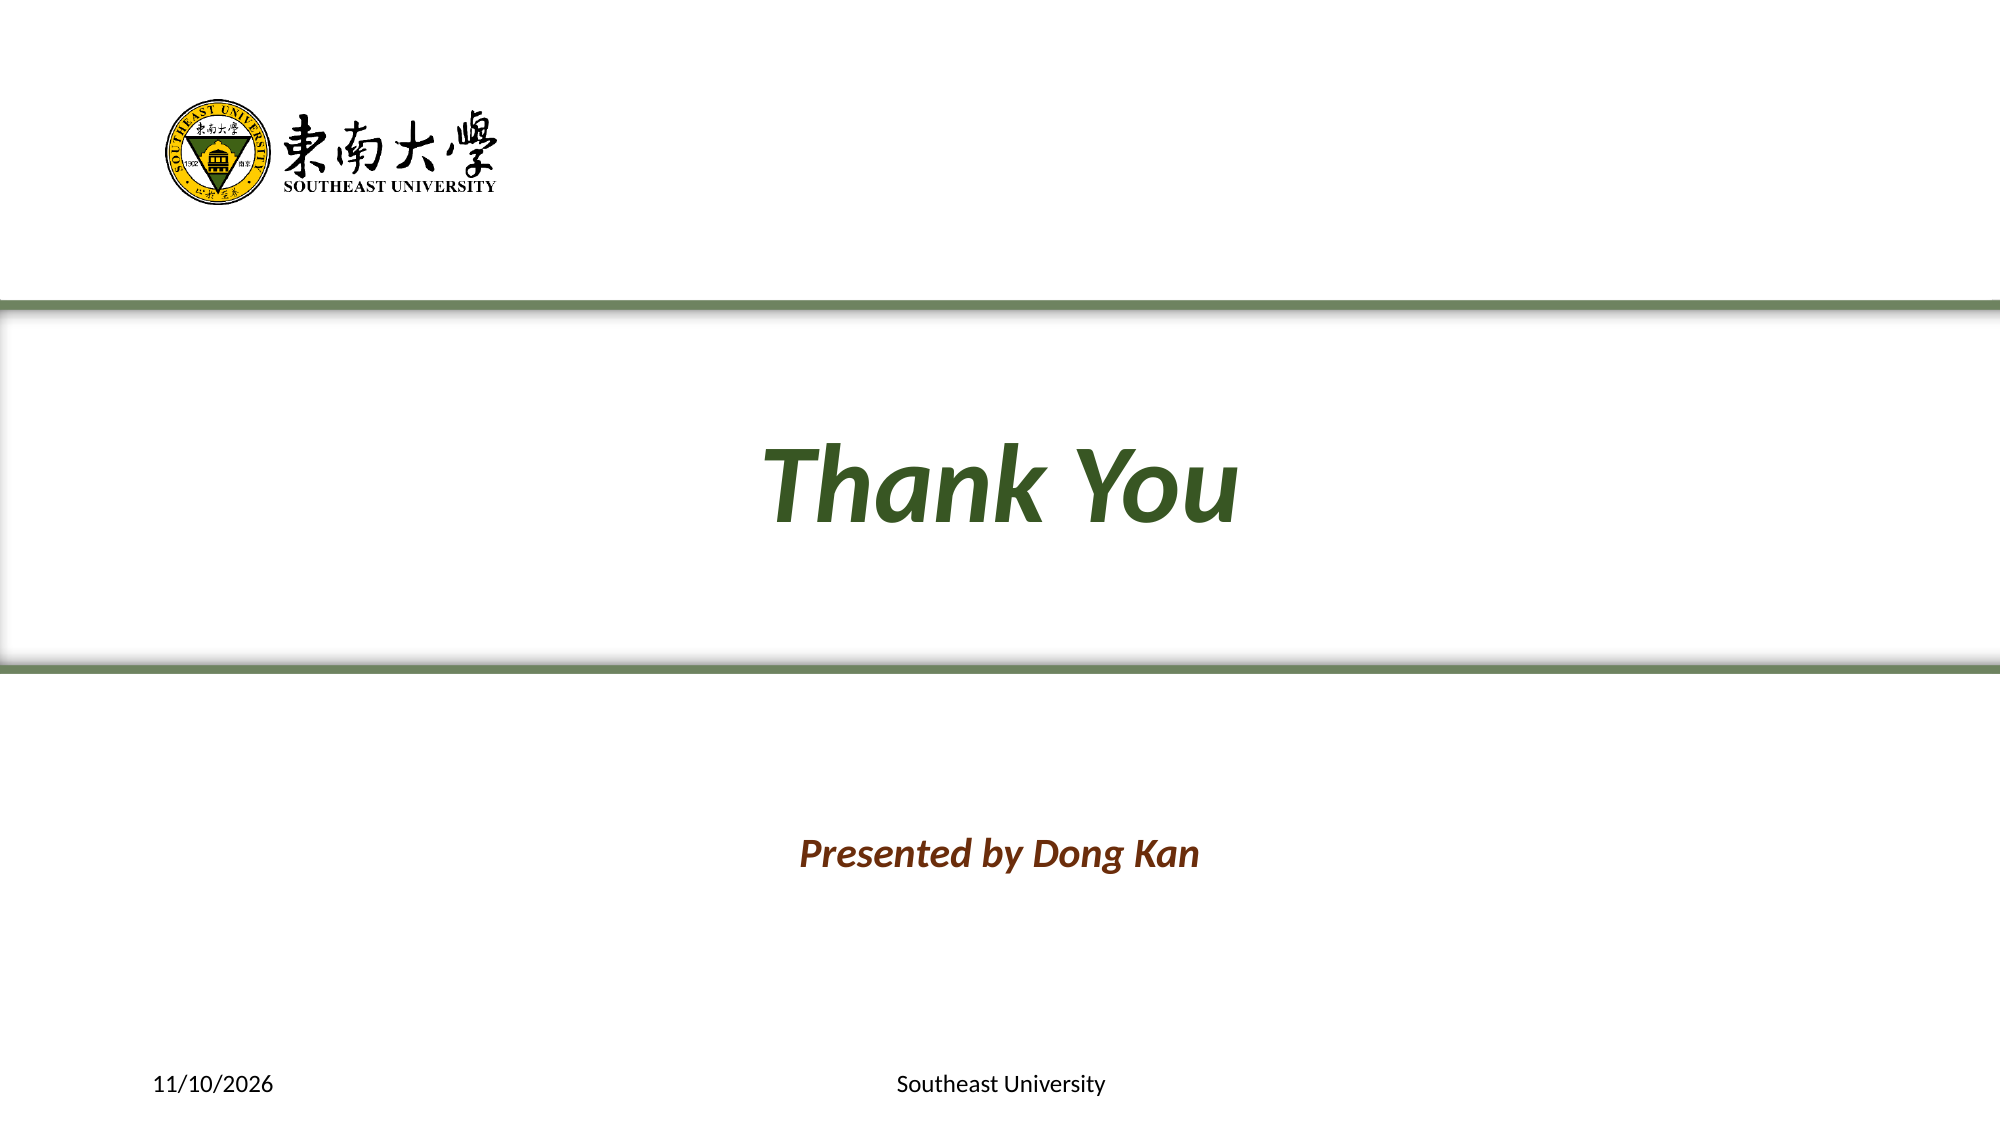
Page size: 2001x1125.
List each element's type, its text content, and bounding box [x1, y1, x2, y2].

picture [165, 99, 497, 205]
text_box Thank You [0, 363, 2000, 678]
text_box Presented by Dong Kan [0, 783, 2000, 884]
text_box [876, 287, 1544, 348]
picture [0, 299, 2000, 363]
